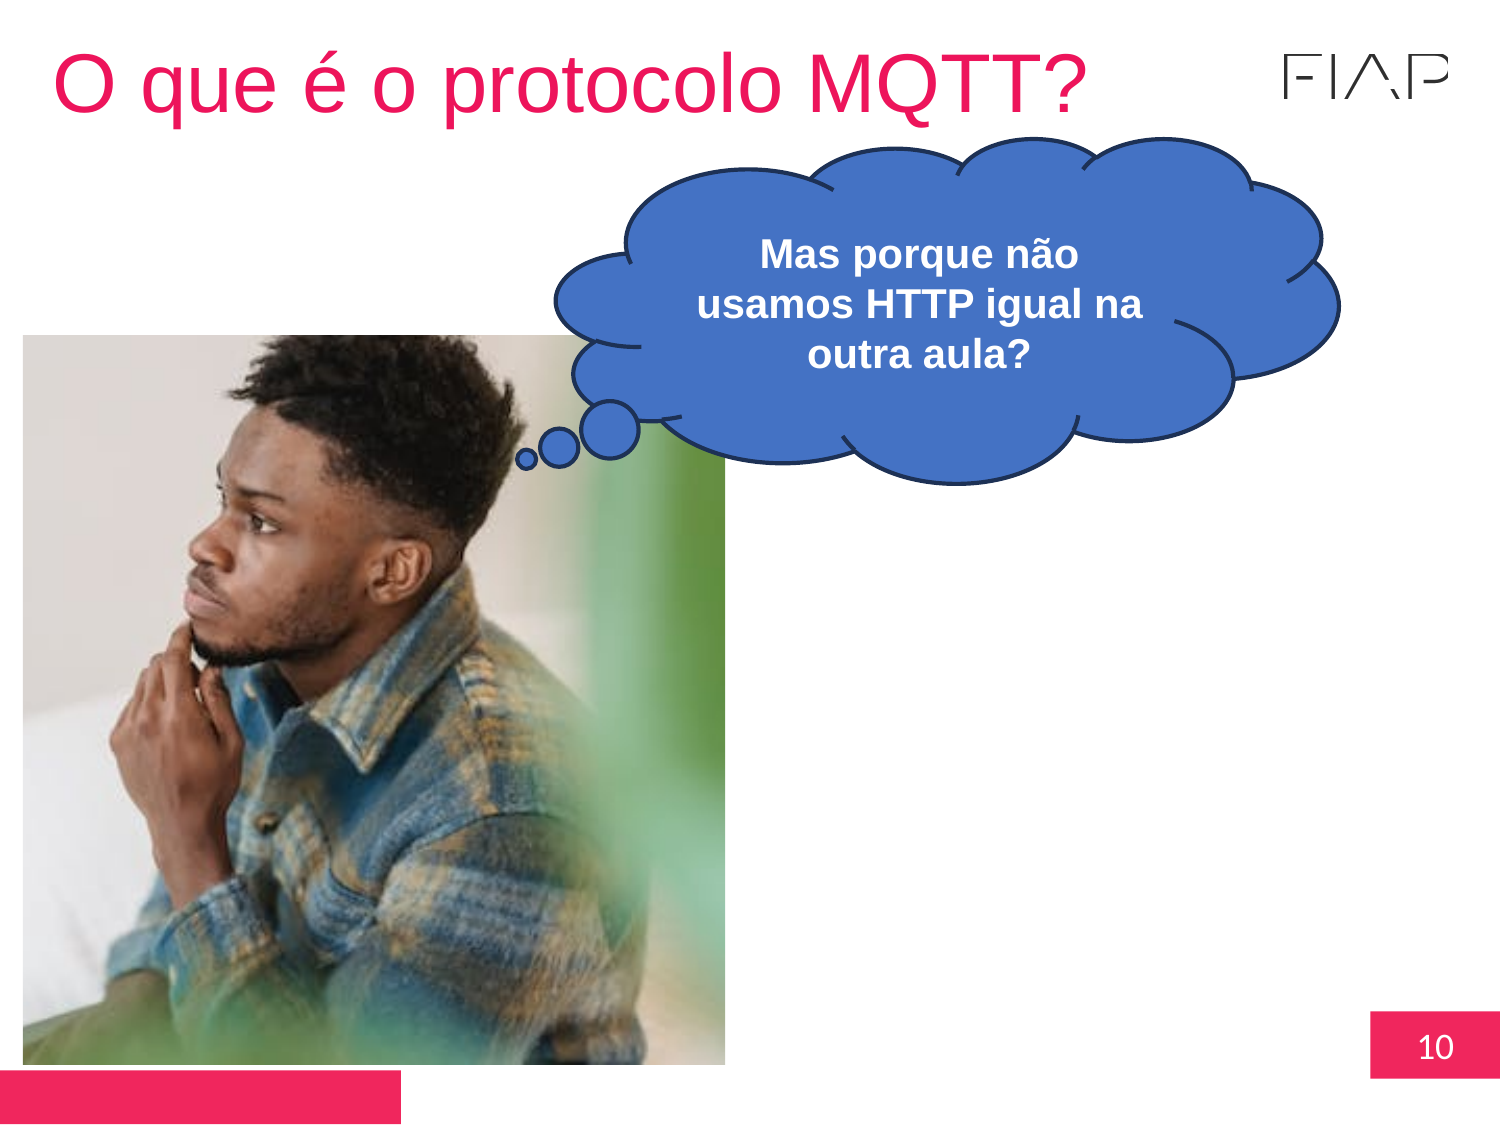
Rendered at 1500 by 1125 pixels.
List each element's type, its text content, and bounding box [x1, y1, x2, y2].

picture [22, 335, 726, 1066]
text_box O que é o protocolo MQTT? [37, 21, 1123, 137]
picture [1284, 54, 1448, 99]
text_box Mas porque não usamos HTTP igual na outra aula? [553, 136, 1342, 486]
